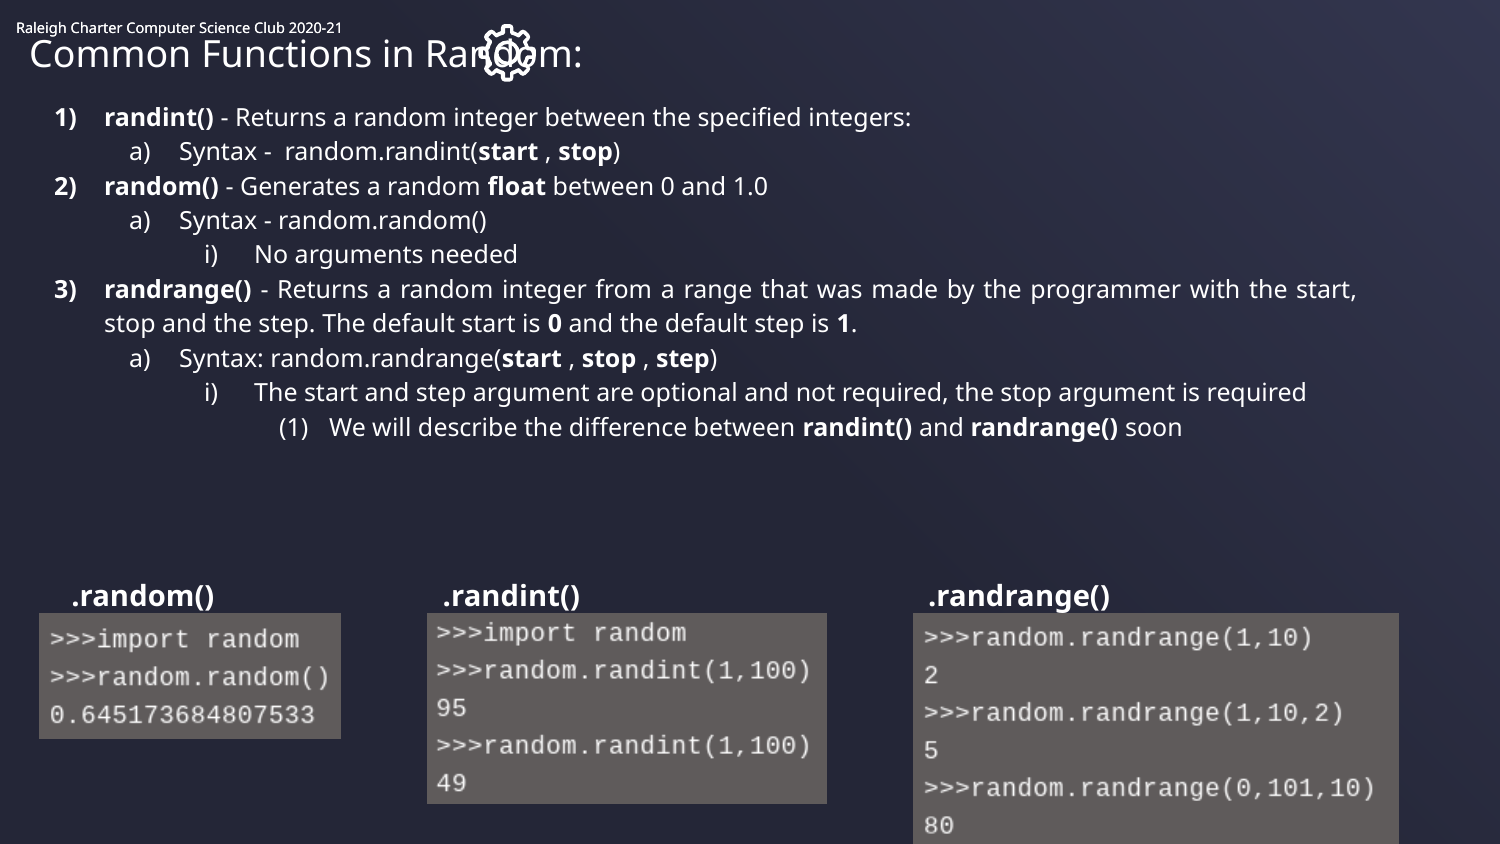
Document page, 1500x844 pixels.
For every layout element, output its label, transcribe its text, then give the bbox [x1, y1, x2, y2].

text_box randint() - Returns a random integer between the specified integers: Syntax - random.randint(start , stop) random() - Generates a random float between 0 and 1.0 Syntax - random.random() No arguments needed randrange() - Returns a random integer from a range that was made by the programmer with the start, stop and the step. The default start is 0 and the default step is 1. Syntax: random.randrange(start , stop , step) The start and step argument are optional and not required, the stop argument is required We will describe the difference between randint() and randrange() soon [14, 81, 1374, 784]
picture [427, 612, 827, 805]
text_box .randrange() [913, 562, 1154, 611]
text_box Common Functions in Random: [14, 0, 1429, 106]
picture [912, 612, 1400, 844]
picture [38, 612, 341, 739]
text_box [478, 23, 537, 82]
text_box .random() [56, 562, 298, 611]
text_box .randint() [427, 562, 669, 612]
